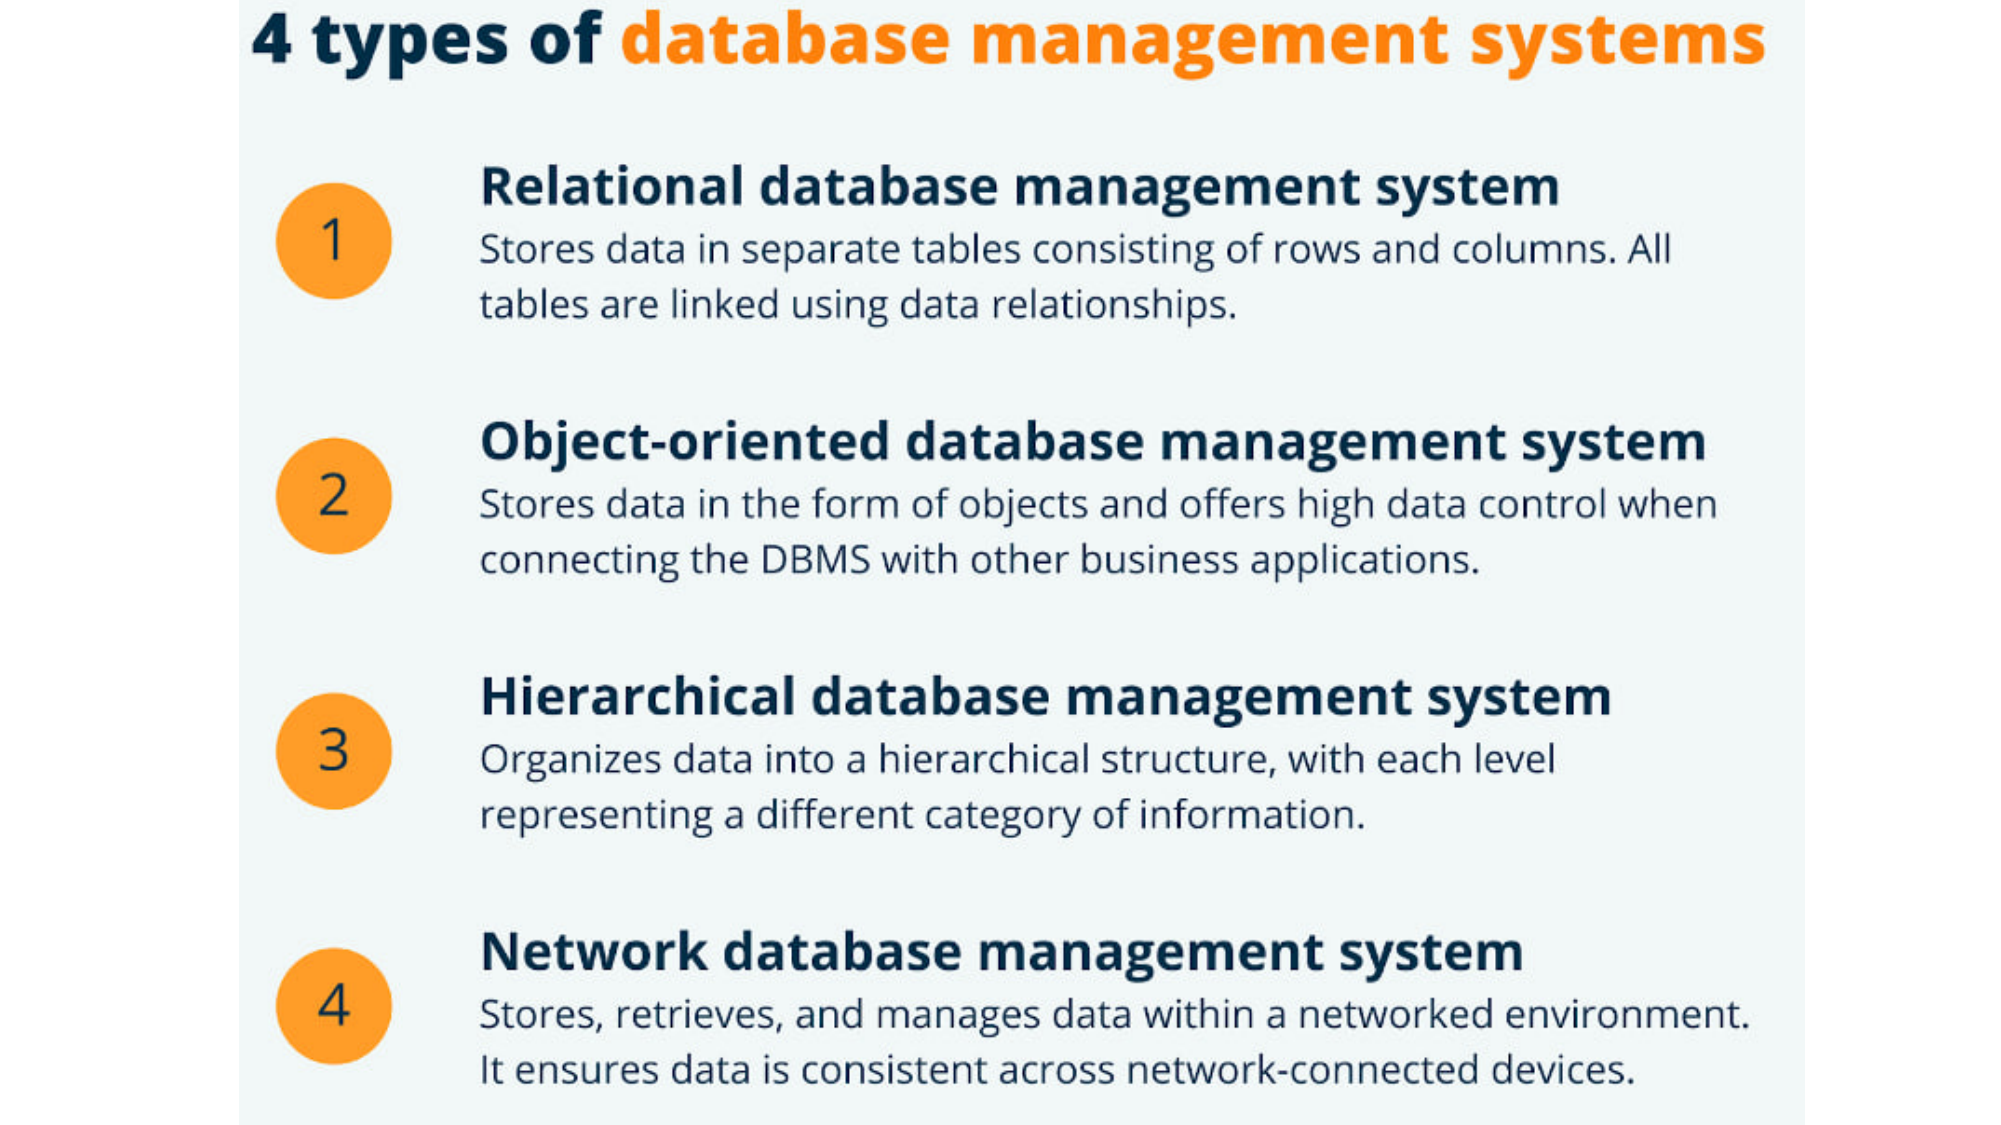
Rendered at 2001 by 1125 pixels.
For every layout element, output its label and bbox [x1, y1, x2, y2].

picture [239, 0, 1805, 1125]
